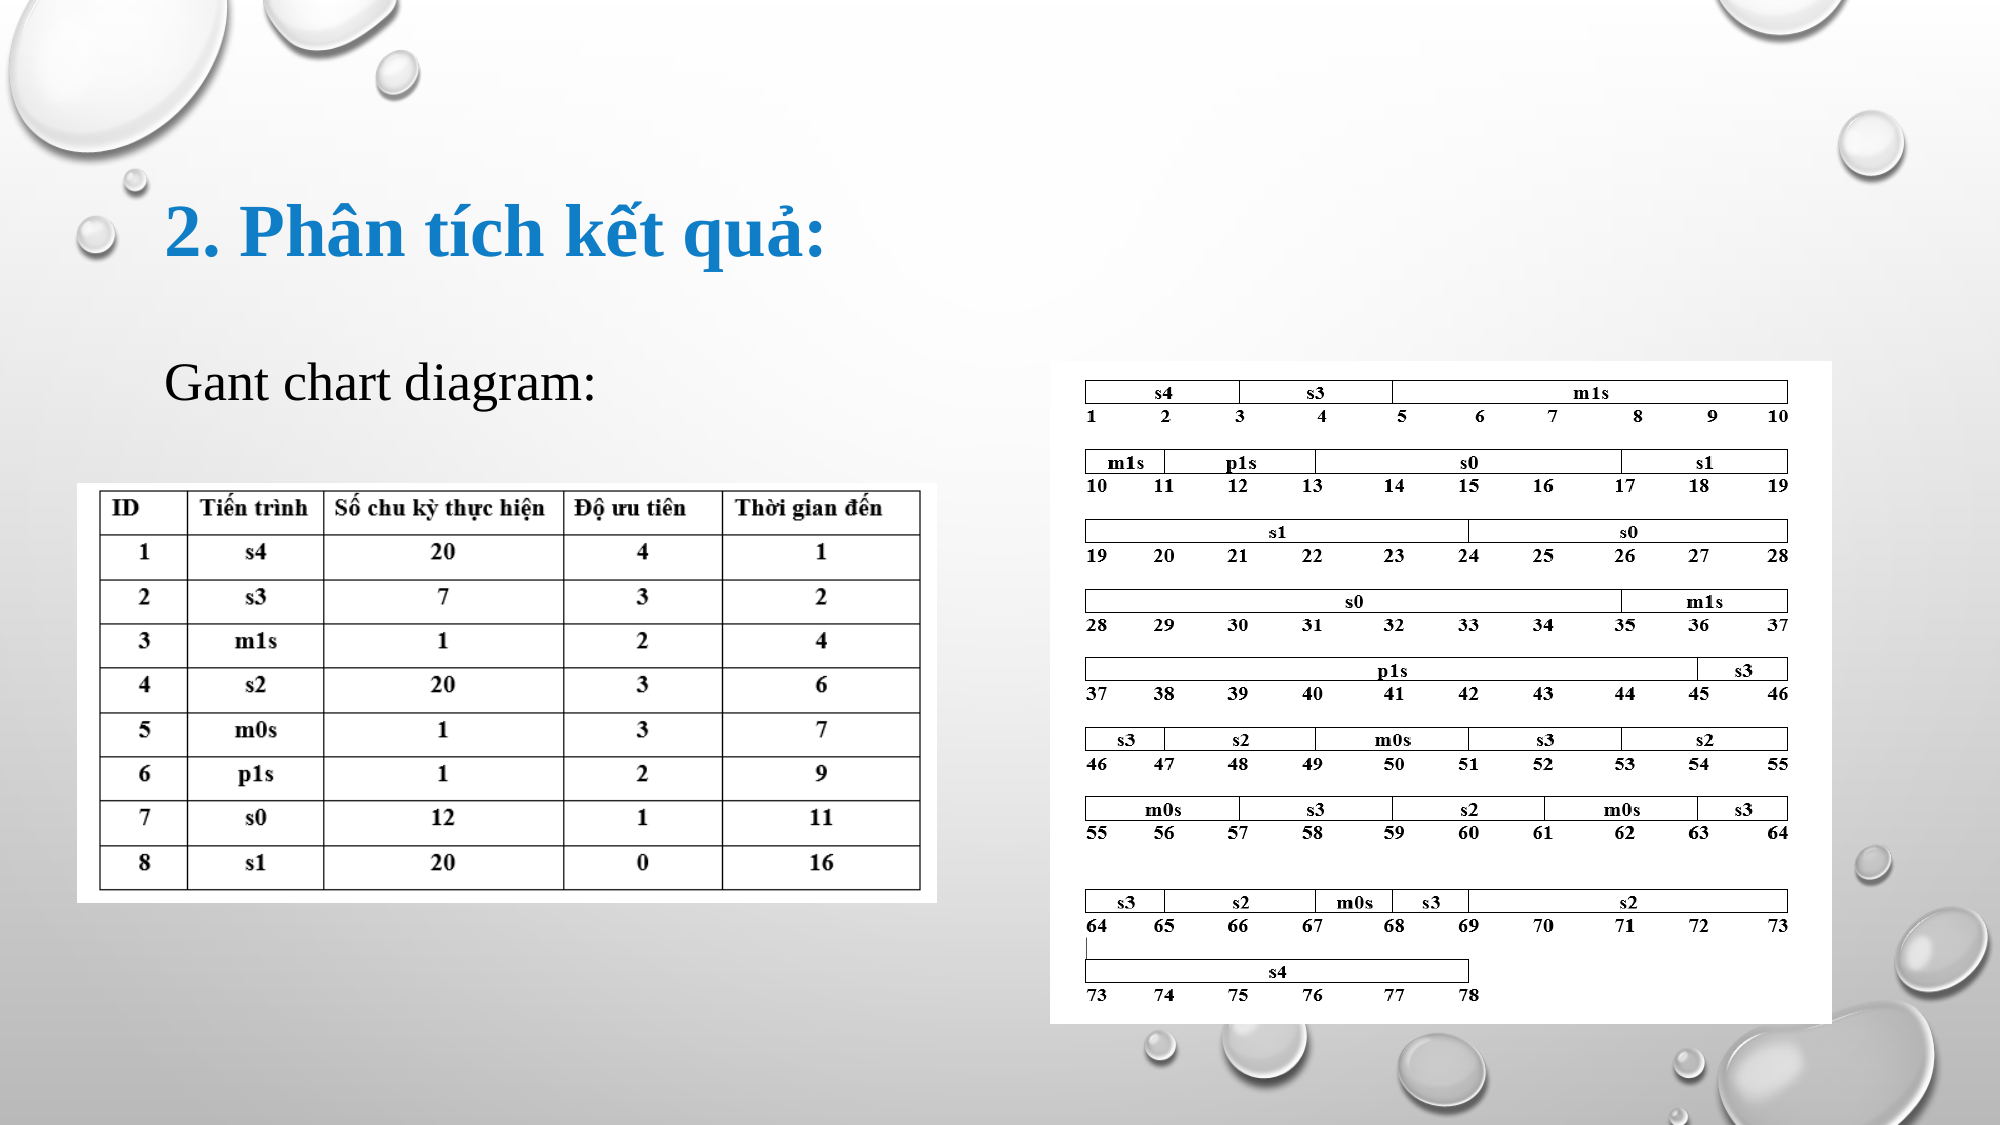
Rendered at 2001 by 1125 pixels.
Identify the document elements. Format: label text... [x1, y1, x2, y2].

list Gant chart diagram: [149, 307, 988, 419]
picture [0, 0, 2000, 1125]
title 2. Phân tích kết quả: [149, 101, 1850, 364]
